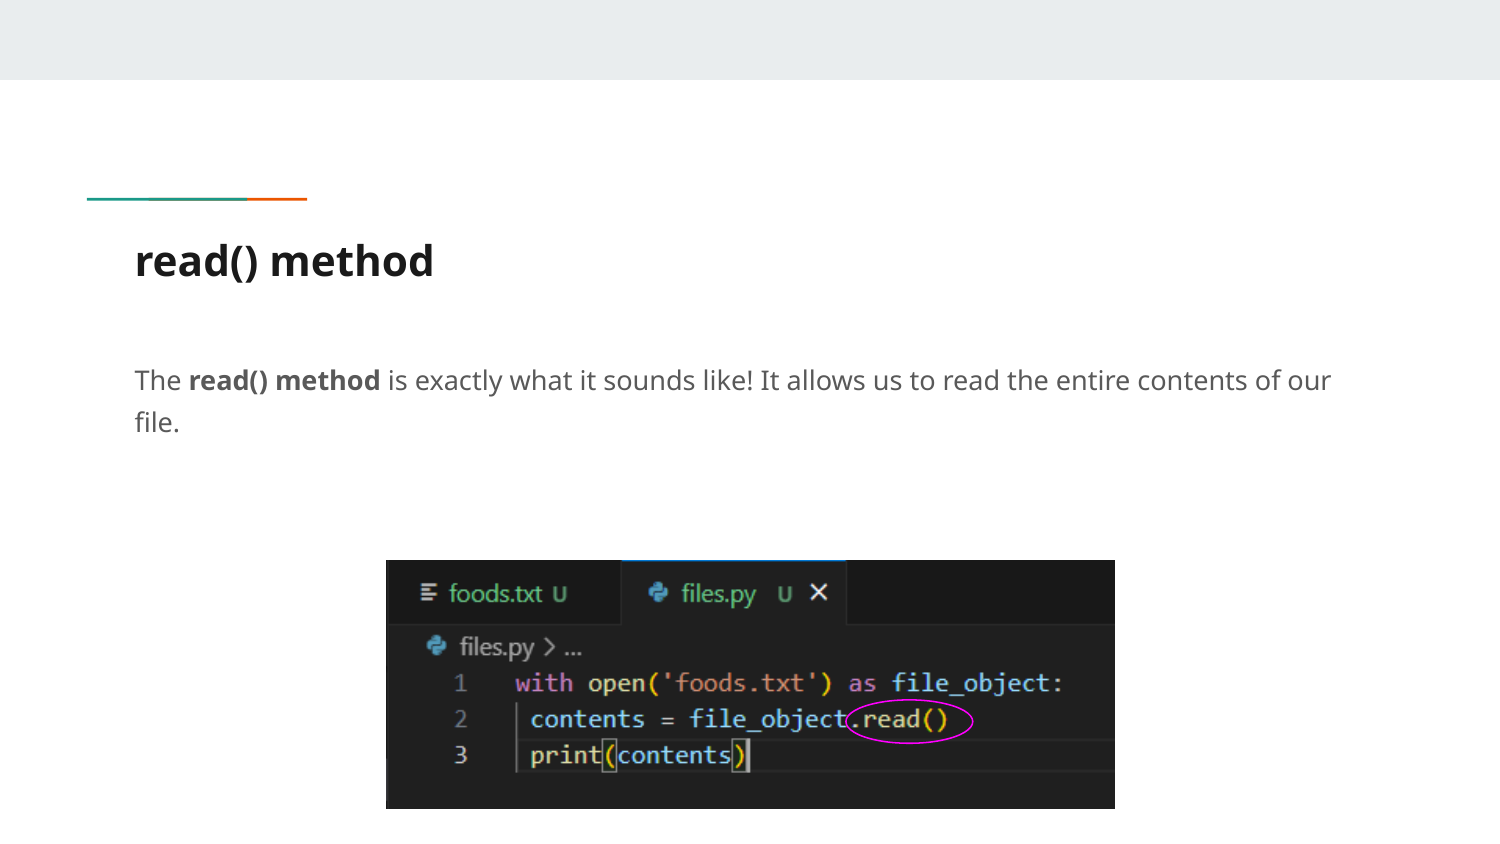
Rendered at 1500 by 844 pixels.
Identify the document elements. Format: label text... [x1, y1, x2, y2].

list The read() method is exactly what it sounds like! It allows us to read the entire contents of our file. [119, 341, 1381, 712]
picture [385, 560, 1115, 810]
title read() method [119, 216, 1381, 305]
